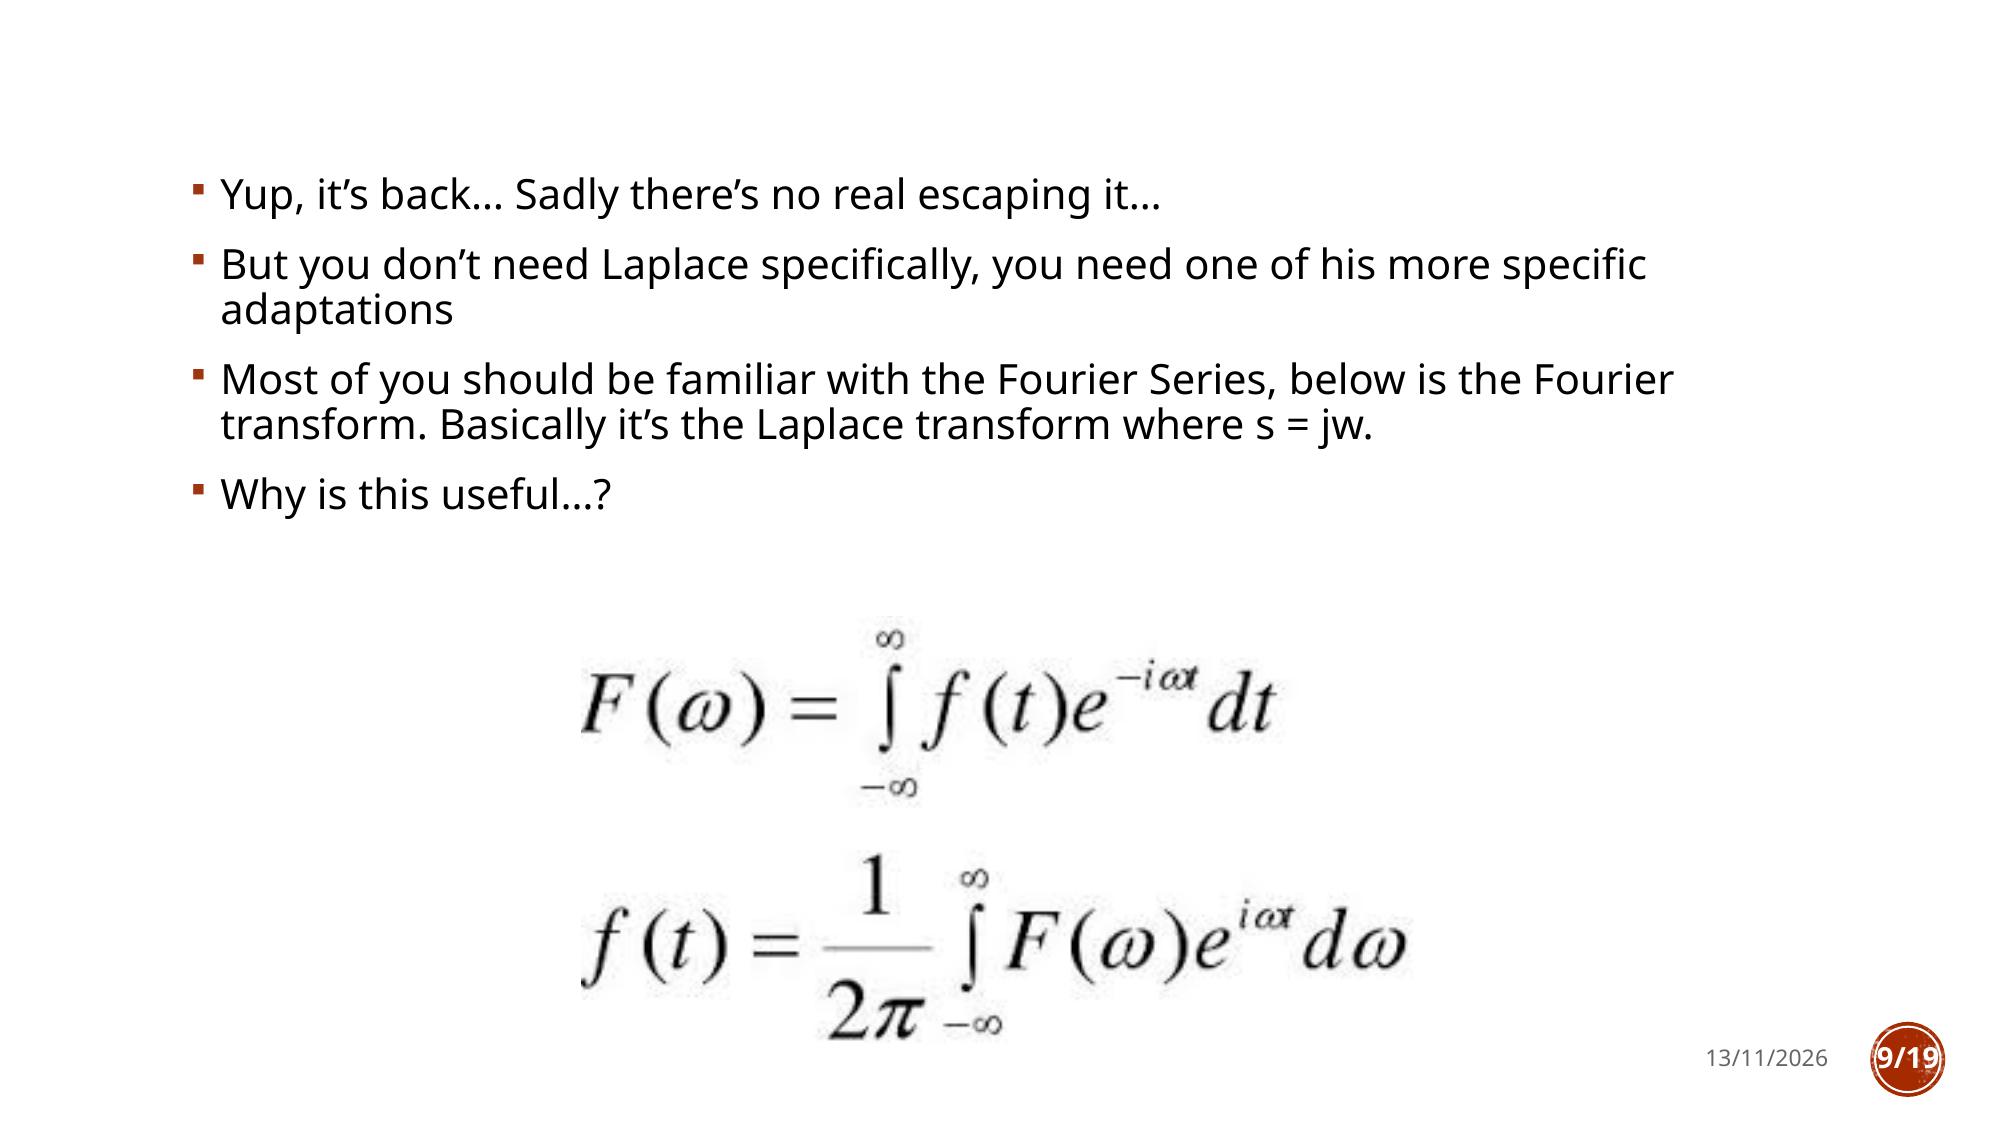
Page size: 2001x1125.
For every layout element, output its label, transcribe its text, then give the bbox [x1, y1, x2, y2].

list Yup, it’s back… Sadly there’s no real escaping it… But you don’t need Laplace specifically, you need one of his more specific adaptations Most of you should be familiar with the Fourier Series, below is the Fourier transform. Basically it’s the Laplace transform where s = jw. Why is this useful…? [175, 166, 1826, 1046]
slide_number 9/19 [1855, 1028, 1961, 1089]
picture [581, 616, 1419, 1046]
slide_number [1306, 1028, 1844, 1089]
